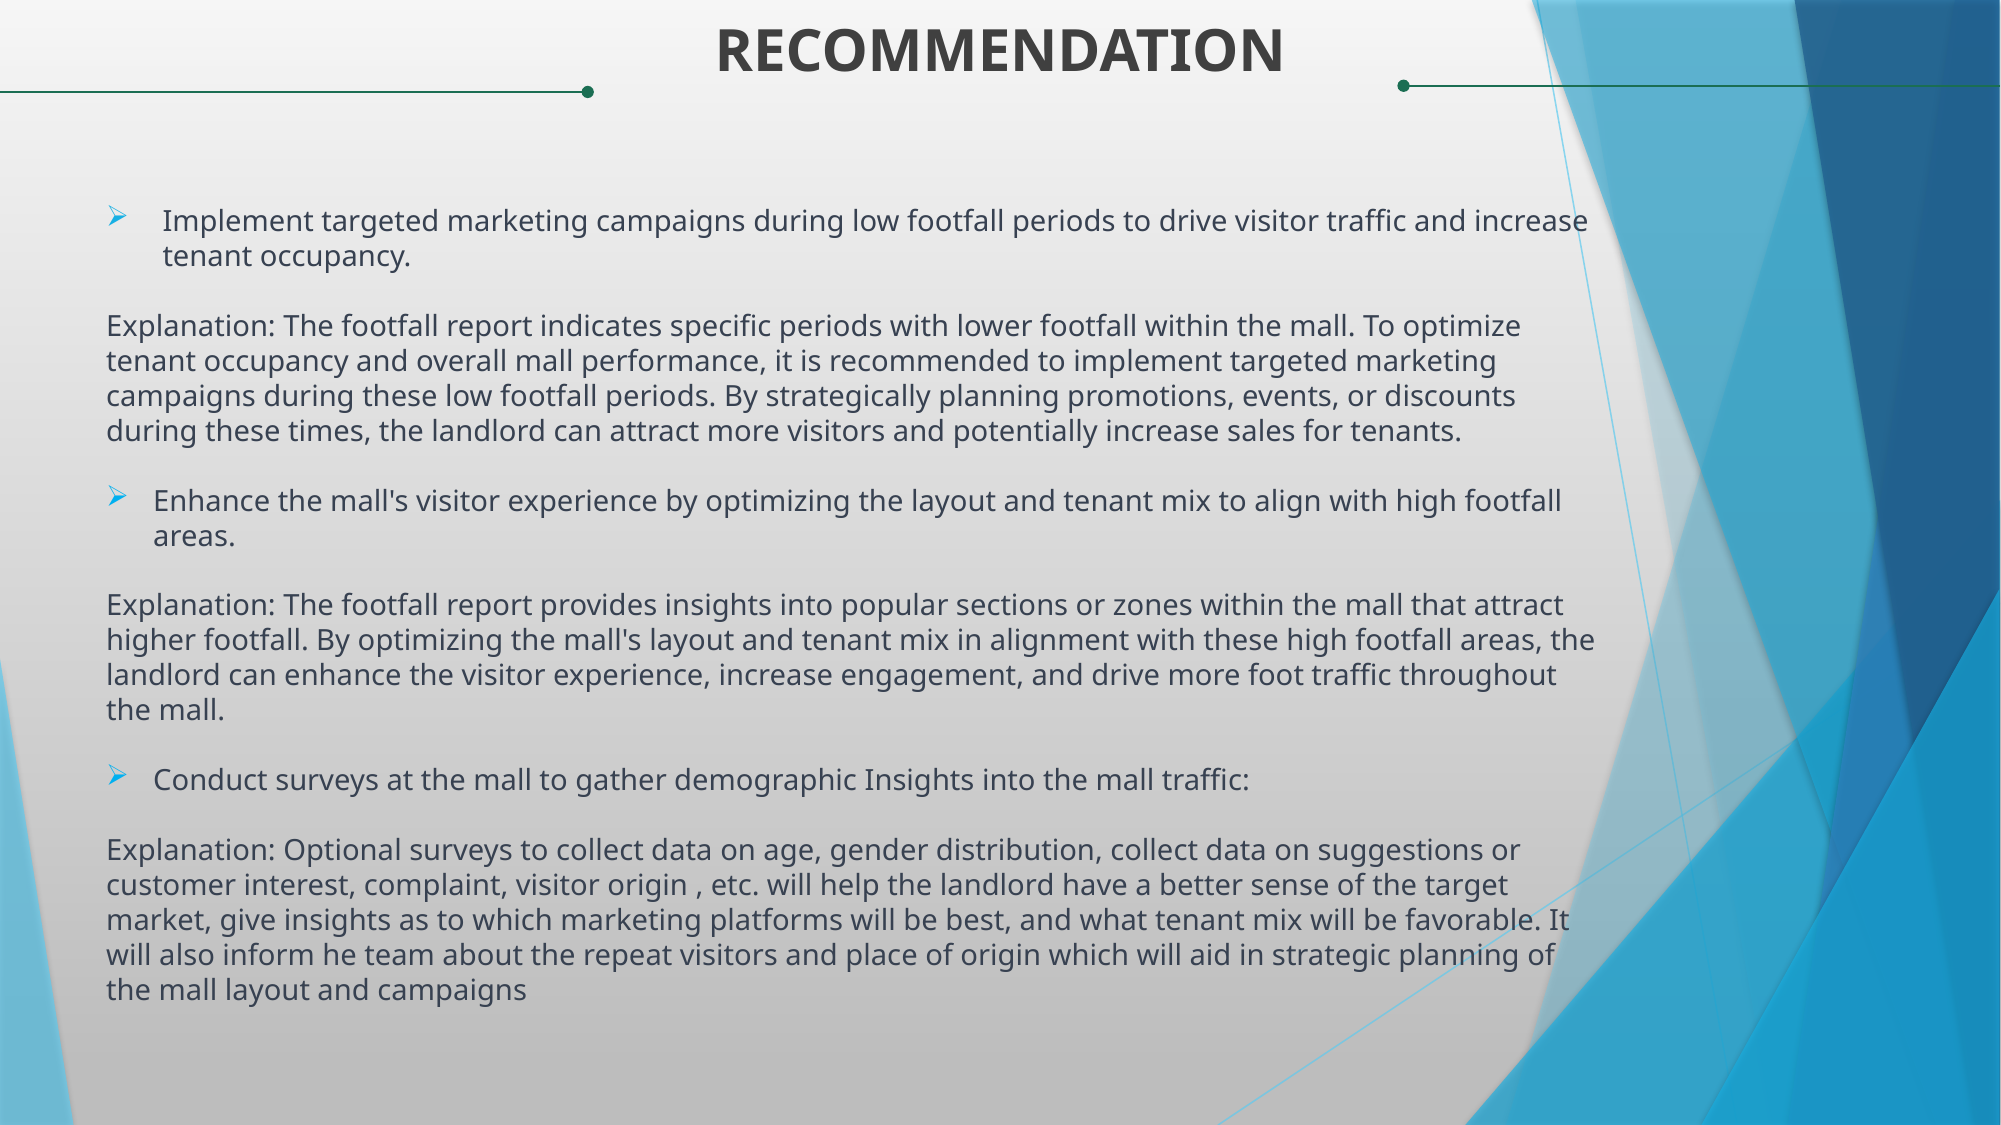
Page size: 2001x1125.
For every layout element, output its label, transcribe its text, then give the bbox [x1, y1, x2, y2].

text_box Implement targeted marketing campaigns during low footfall periods to drive visitor traffic and increase tenant occupancy. Explanation: The footfall report indicates specific periods with lower footfall within the mall. To optimize tenant occupancy and overall mall performance, it is recommended to implement targeted marketing campaigns during these low footfall periods. By strategically planning promotions, events, or discounts during these times, the landlord can attract more visitors and potentially increase sales for tenants. Enhance the mall's visitor experience by optimizing the layout and tenant mix to align with high footfall areas. Explanation: The footfall report provides insights into popular sections or zones within the mall that attract higher footfall. By optimizing the mall's layout and tenant mix in alignment with these high footfall areas, the landlord can enhance the visitor experience, increase engagement, and drive more foot traffic throughout the mall. Conduct surveys at the mall to gather demographic Insights into the mall traffic: Explanation: Optional surveys to collect data on age, gender distribution, collect data on suggestions or customer interest, complaint, visitor origin , etc. will help the landlord have a better sense of the target market, give insights as to which marketing platforms will be best, and what tenant mix will be favorable. It will also inform he team about the repeat visitors and place of origin which will aid in strategic planning of the mall layout and campaigns [91, 194, 1621, 1049]
text_box RECOMMENDATION [37, 21, 1963, 130]
